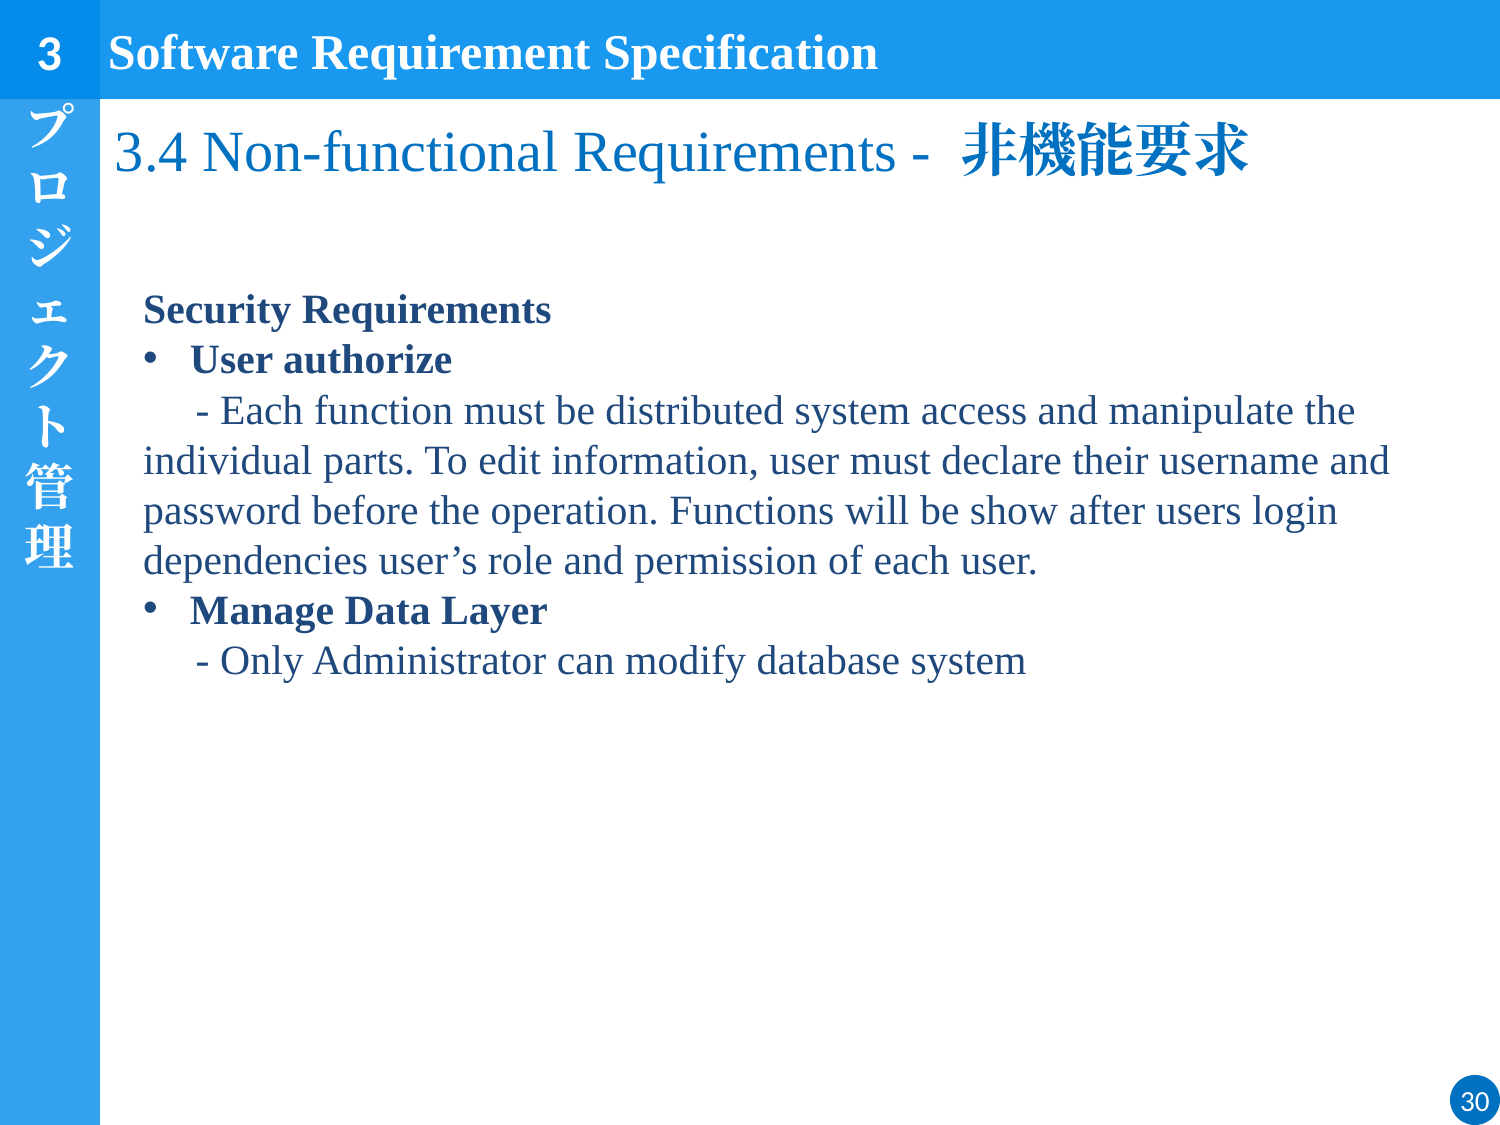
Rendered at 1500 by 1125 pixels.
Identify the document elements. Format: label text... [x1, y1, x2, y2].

picture [0, 0, 1500, 1125]
title 3.4 Non-functional Requirements - 非機能要求 [962, 99, 1500, 197]
picture [1488, 1113, 1500, 1125]
text_box 30 [1447, 1072, 1500, 1125]
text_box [5, 12, 956, 589]
text_box Security Requirements User authorize - Each function must be distributed system access and manipulate the individual parts. To edit information, user must declare their username and password before the operation. Functions will be show after users login dependencies user’s role and permission of each user. Manage Data Layer - Only Administrator can modify database system [128, 274, 1441, 690]
